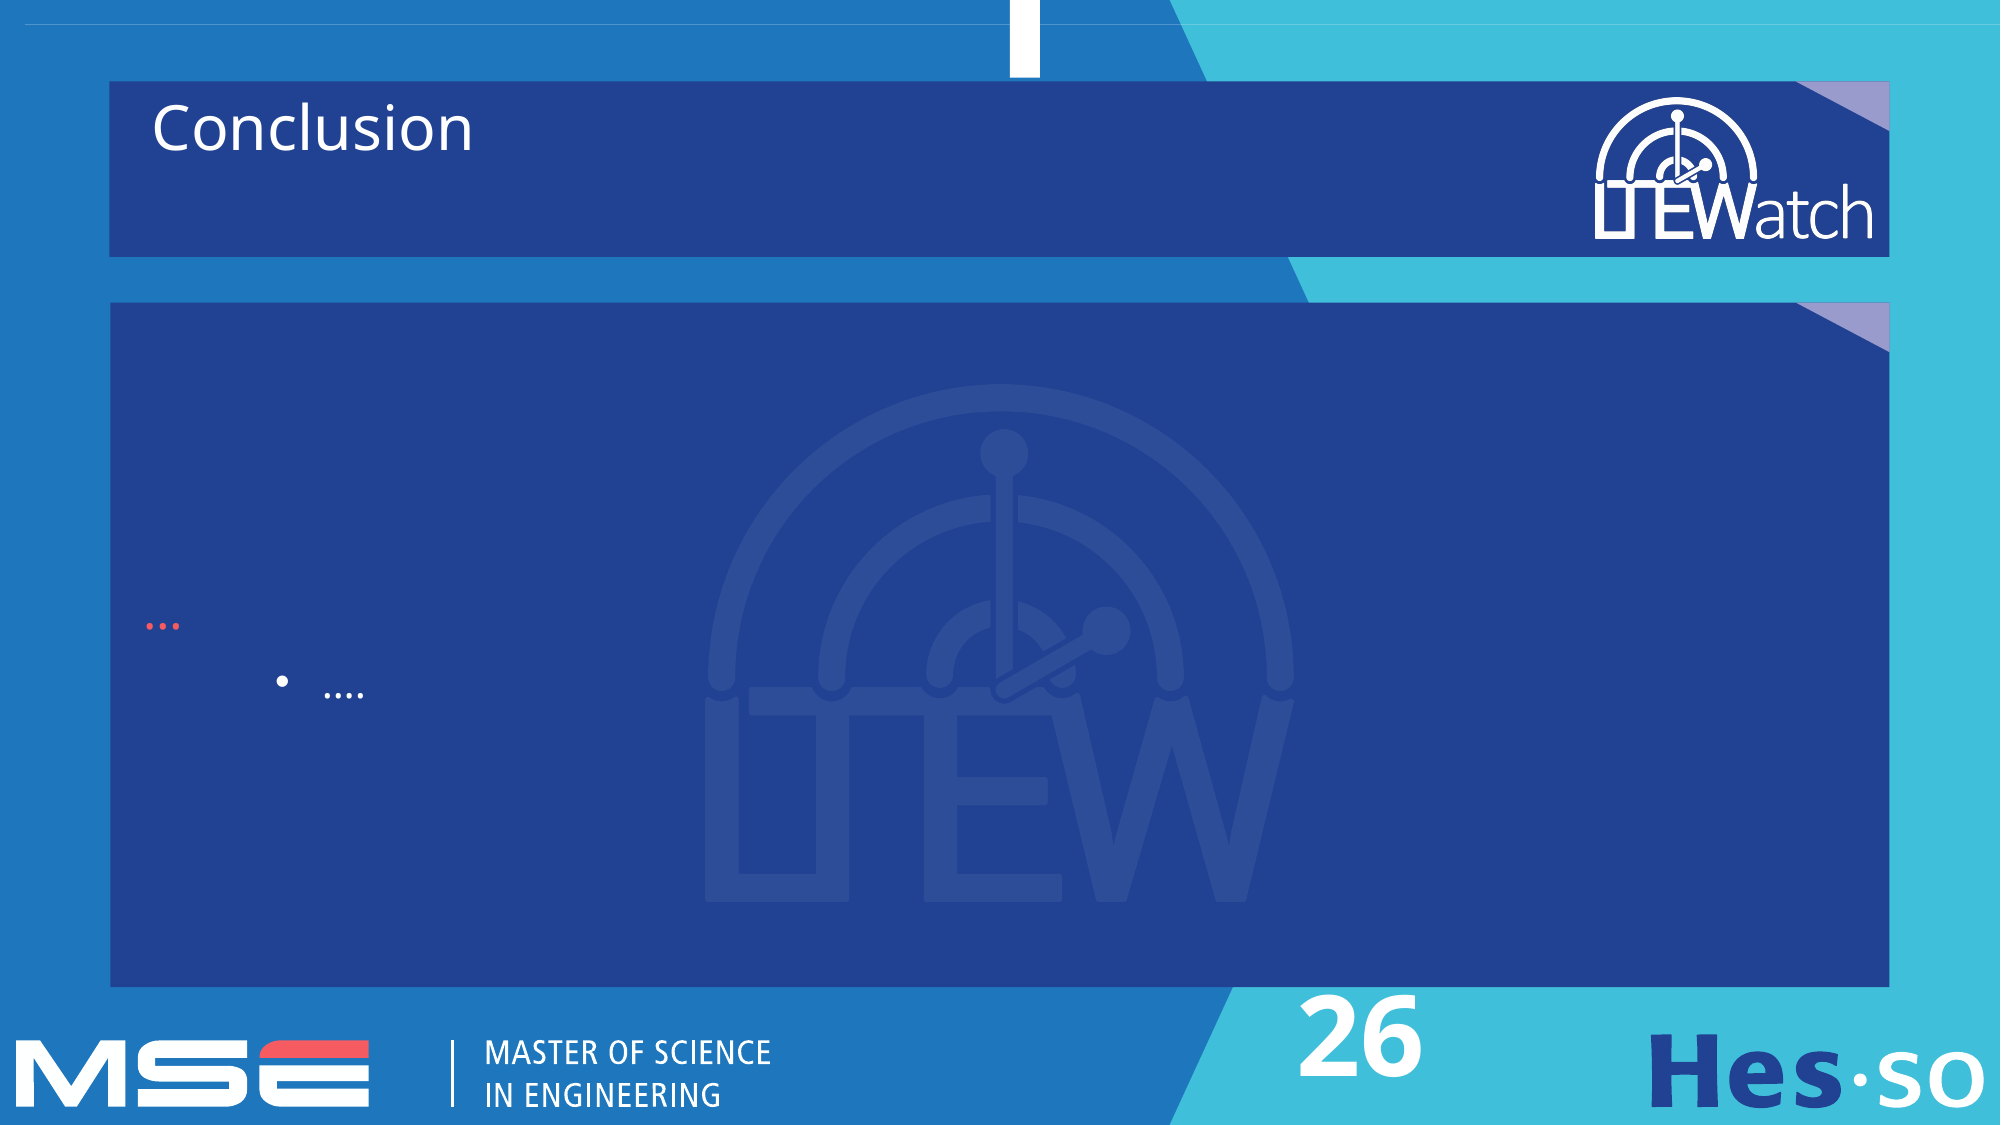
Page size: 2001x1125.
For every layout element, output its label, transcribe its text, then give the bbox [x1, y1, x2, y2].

picture [1595, 171, 1872, 239]
list Conclusion [114, 81, 1886, 171]
list … …. [114, 302, 1890, 984]
text_box [1009, 0, 1040, 78]
slide_number 26 [1070, 987, 1651, 1125]
